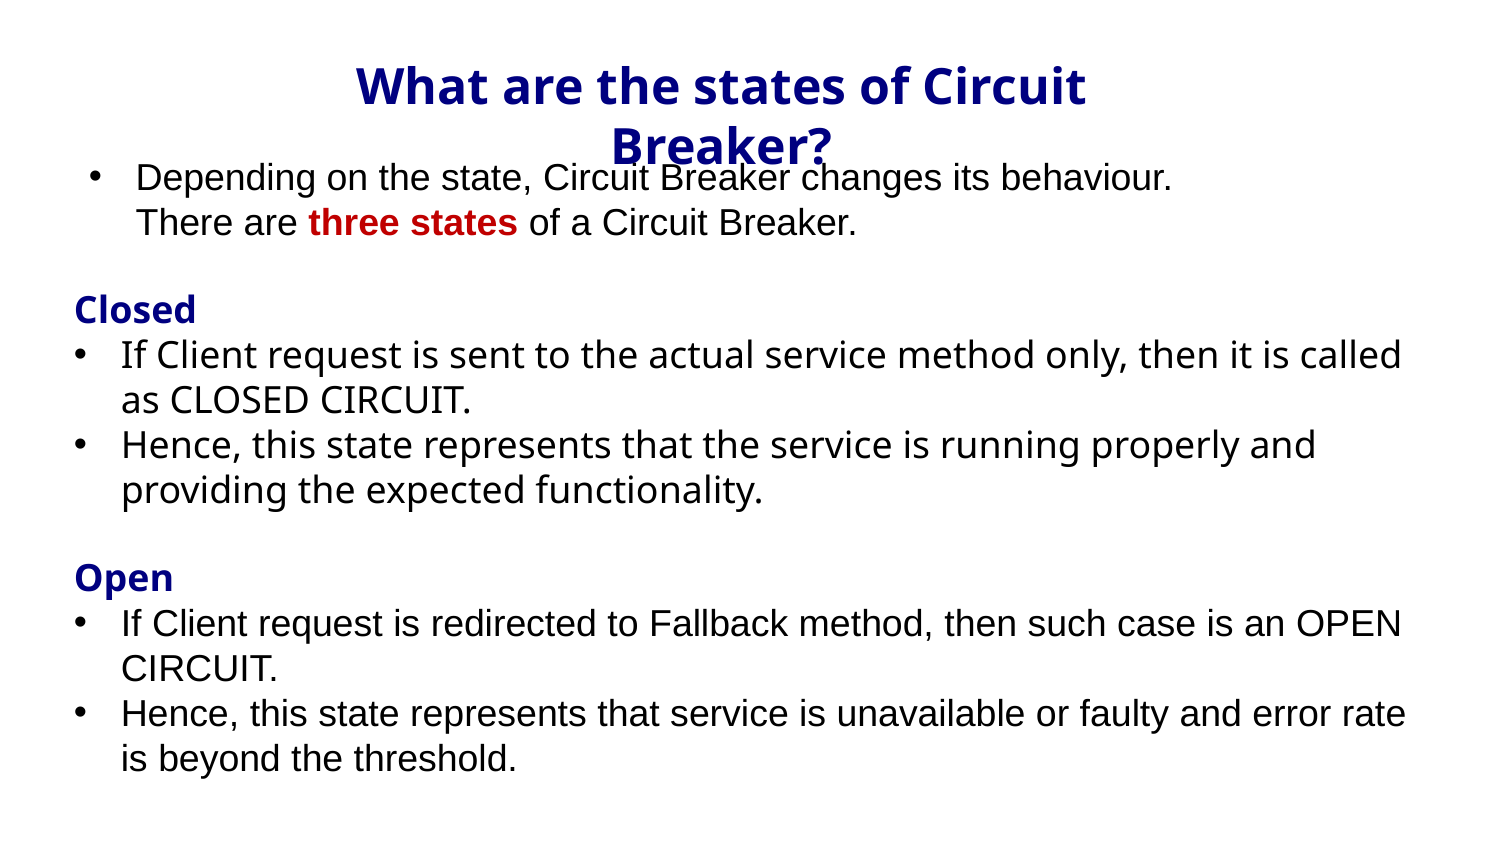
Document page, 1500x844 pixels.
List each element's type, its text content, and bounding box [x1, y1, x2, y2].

text_box Depending on the state, Circuit Breaker changes its behaviour. There are three states of a Circuit Breaker. [73, 146, 1443, 251]
text_box What are the states of Circuit Breaker? [258, 47, 1186, 146]
text_box Closed If Client request is sent to the actual service method only, then it is called as CLOSED CIRCUIT. Hence, this state represents that the service is running properly and providing the expected functionality. [59, 278, 1443, 518]
text_box Open If Client request is redirected to Fallback method, then such case is an OPEN CIRCUIT. Hence, this state represents that service is unavailable or faulty and error rate is beyond the threshold. [59, 546, 1443, 787]
